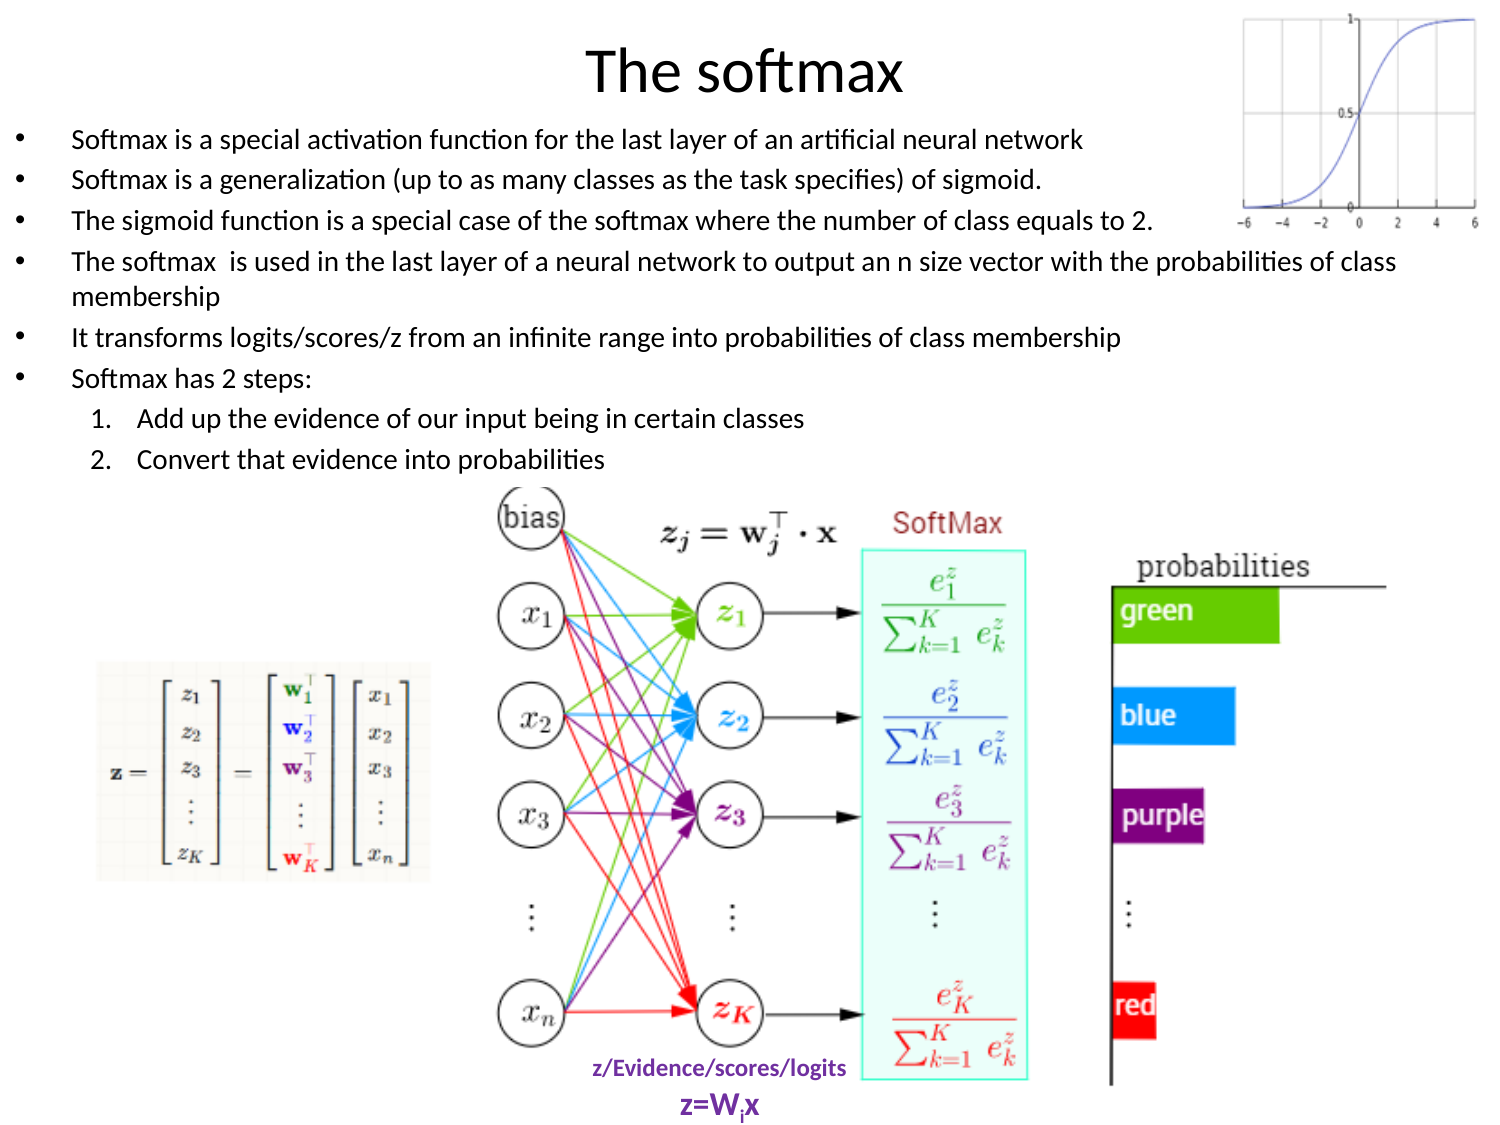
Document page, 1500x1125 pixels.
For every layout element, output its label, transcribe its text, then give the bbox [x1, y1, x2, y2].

picture [1237, 11, 1480, 231]
text_box z/Evidence/scores/logits z=Wix [575, 1097, 865, 1125]
picture [90, 487, 1400, 1088]
title The softmax [69, 20, 1232, 112]
list Softmax is a special activation function for the last layer of an artificial neural network Softmax is a generalization (up to as many classes as the task specifies) of sigmoid. The sigmoid function is a special case of the softmax where the number of class equals to 2. The softmax is used in the last layer of a neural network to output an n size vector with the probabilities of class membership It transforms logits/scores/z from an infinite range into probabilities of class membership Softmax has 2 steps: Add up the evidence of our input being in certain classes Convert that evidence into probabilities [0, 112, 1500, 288]
